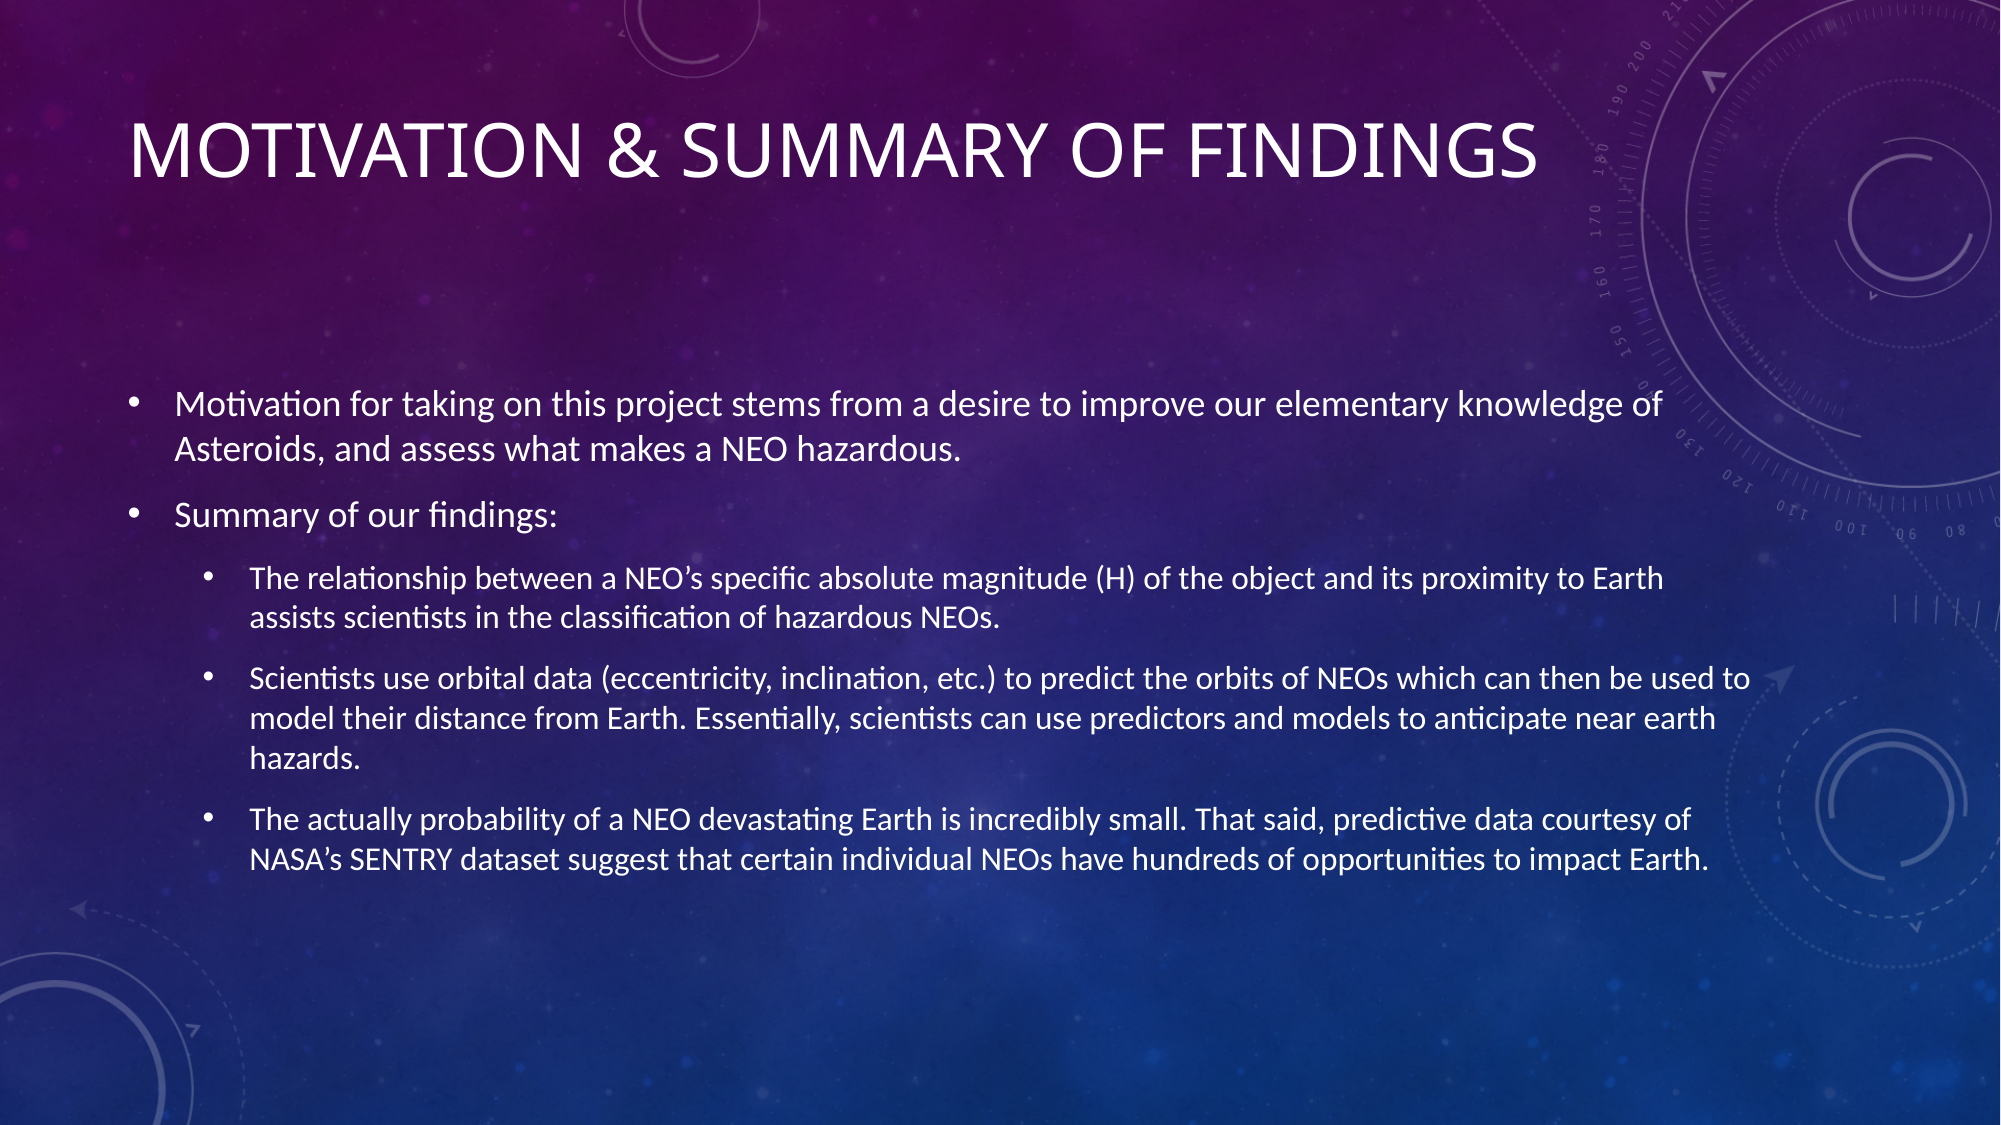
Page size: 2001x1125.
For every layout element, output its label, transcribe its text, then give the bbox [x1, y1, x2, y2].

picture [0, 0, 2001, 1125]
title Motivation & Summary of Findings [112, 27, 1775, 234]
list Motivation for taking on this project stems from a desire to improve our elementary knowledge of Asteroids, and assess what makes a NEO hazardous. Summary of our findings: The relationship between a NEO’s specific absolute magnitude (H) of the object and its proximity to Earth assists scientists in the classification of hazardous NEOs. Scientists use orbital data (eccentricity, inclination, etc.) to predict the orbits of NEOs which can then be used to model their distance from Earth. Essentially, scientists can use predictors and models to anticipate near earth hazards. The actually probability of a NEO devastating Earth is incredibly small. That said, predictive data courtesy of NASA’s SENTRY dataset suggest that certain individual NEOs have hundreds of opportunities to impact Earth. [112, 234, 1775, 1022]
